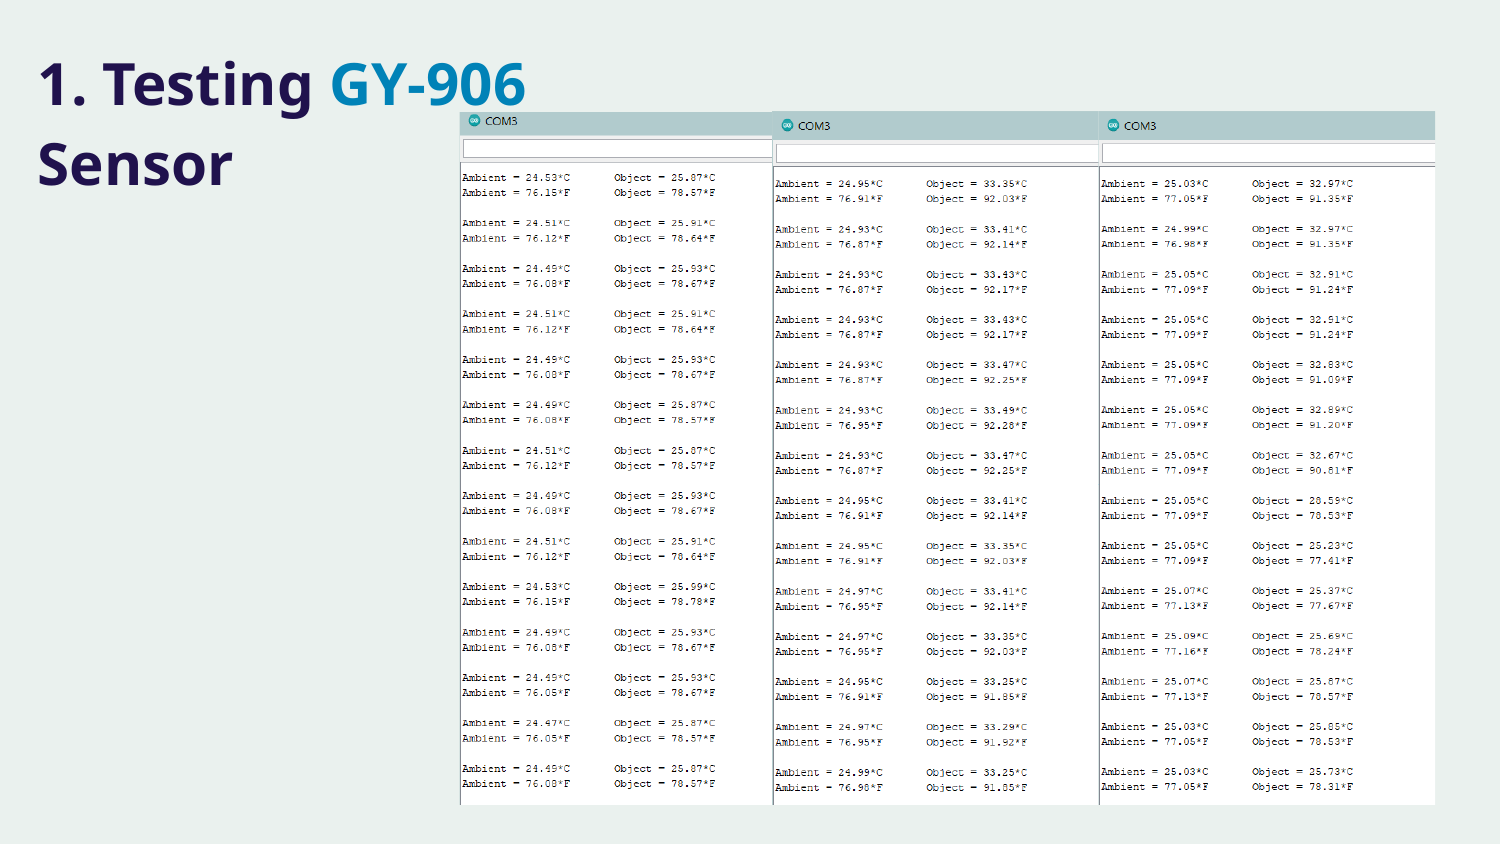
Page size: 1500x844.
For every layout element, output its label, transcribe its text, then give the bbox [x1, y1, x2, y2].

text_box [459, 111, 1436, 805]
subtitle 1. Testing GY-906 Sensor [0, 21, 634, 91]
